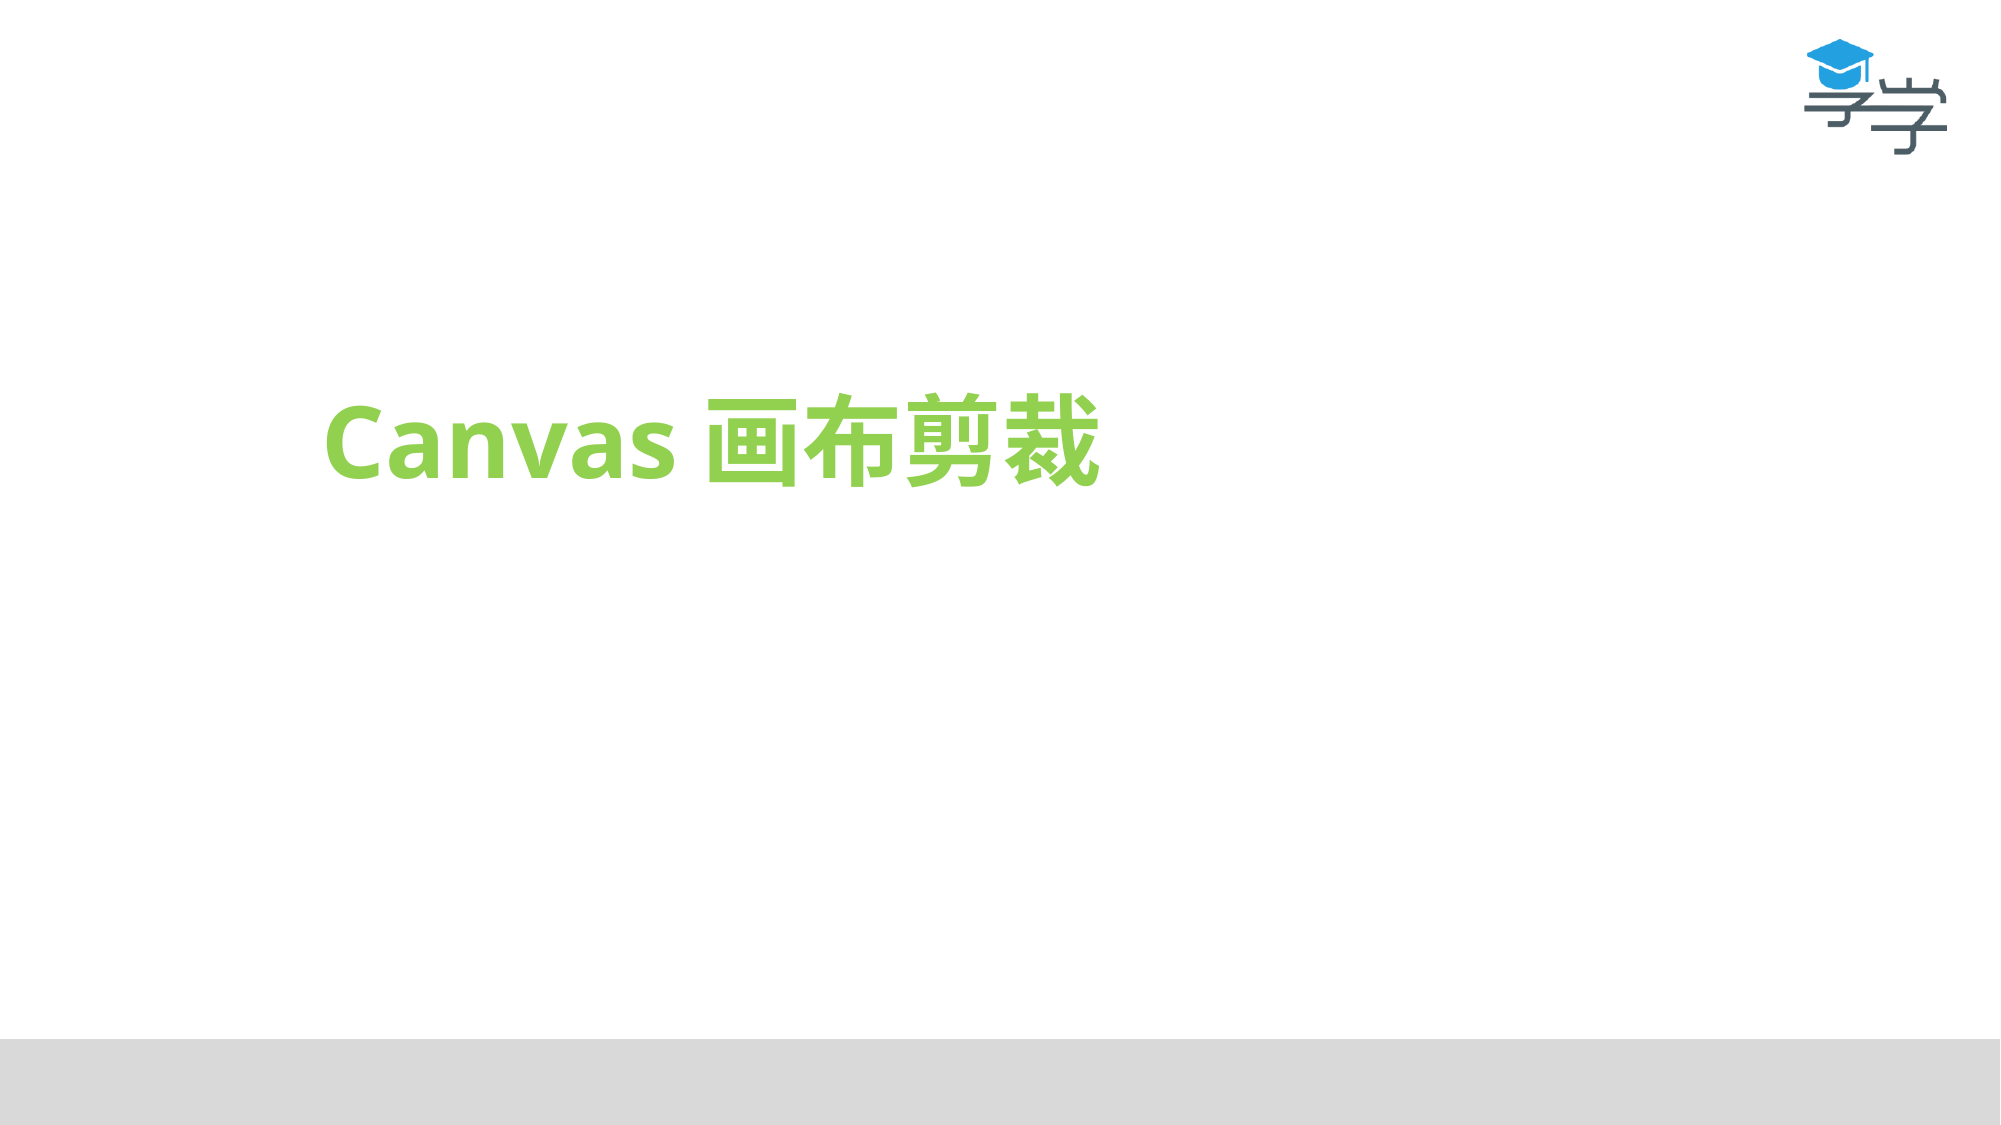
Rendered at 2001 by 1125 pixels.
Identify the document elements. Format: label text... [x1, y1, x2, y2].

picture [1799, 20, 1952, 173]
text_box Canvas画布剪裁 [306, 370, 1118, 506]
